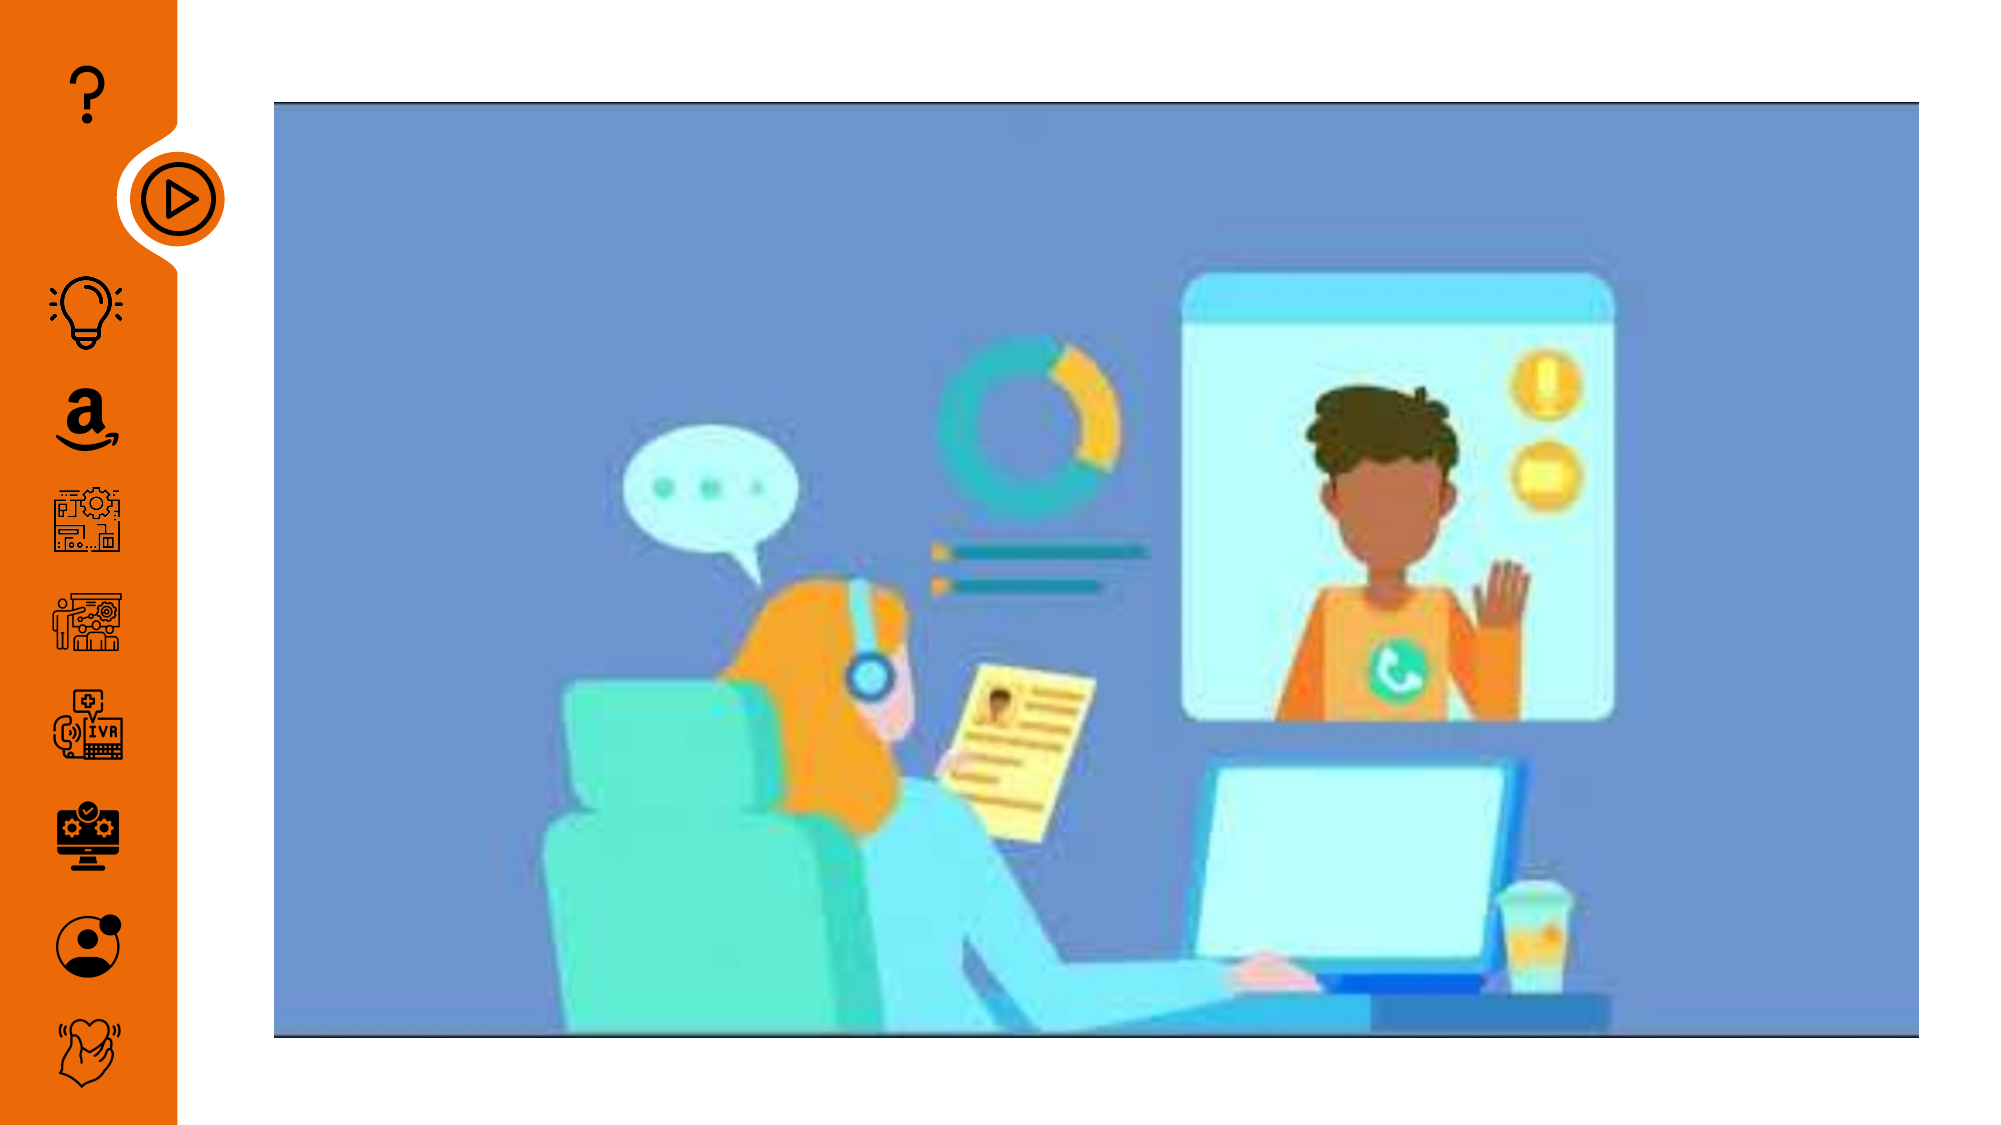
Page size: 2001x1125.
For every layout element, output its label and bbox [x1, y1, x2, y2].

picture [49, 275, 123, 350]
picture [50, 57, 124, 132]
picture [49, 585, 124, 659]
picture [52, 1016, 126, 1090]
text_box [273, 102, 1919, 1039]
picture [141, 162, 216, 236]
text_box [146, 236, 209, 248]
text_box [129, 167, 141, 231]
picture [51, 799, 125, 873]
picture [50, 163, 124, 237]
picture [52, 911, 125, 982]
picture [49, 380, 124, 454]
picture [54, 487, 120, 553]
text_box [0, 0, 179, 1125]
picture [51, 687, 125, 762]
text_box [146, 150, 209, 162]
text_box [216, 170, 226, 229]
